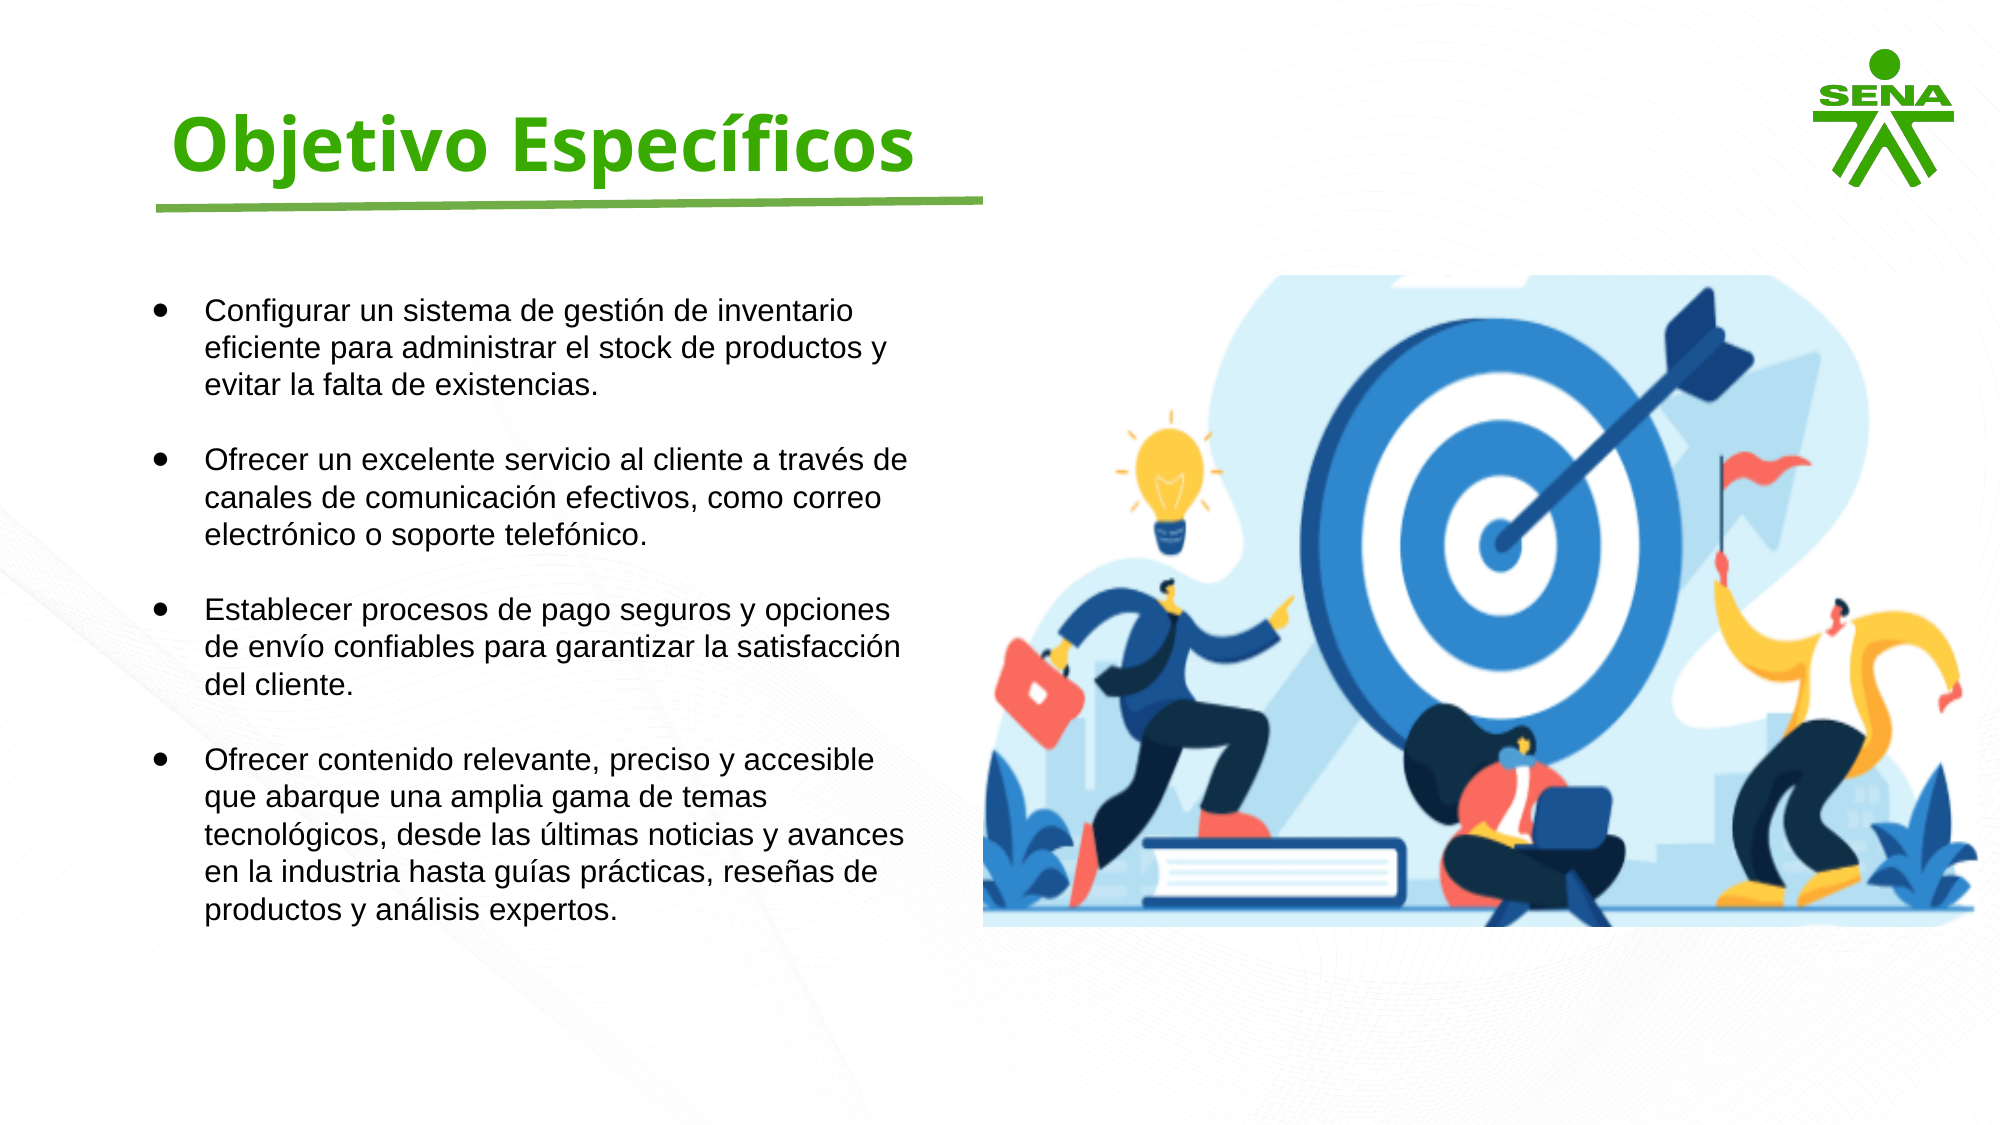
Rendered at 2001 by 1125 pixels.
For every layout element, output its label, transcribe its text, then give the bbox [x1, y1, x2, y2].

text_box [155, 200, 984, 209]
text_box Objetivo Específicos [155, 99, 1066, 276]
picture [0, 0, 2000, 1125]
text_box Configurar un sistema de gestión de inventario eficiente para administrar el stock de productos y evitar la falta de existencias. Ofrecer un excelente servicio al cliente a través de canales de comunicación efectivos, como correo electrónico o soporte telefónico. Establecer procesos de pago seguros y opciones de envío confiables para garantizar la satisfacción del cliente. Ofrecer contenido relevante, preciso y accesible que abarque una amplia gama de temas tecnológicos, desde las últimas noticias y avances en la industria hasta guías prácticas, reseñas de productos y análisis expertos. [114, 282, 942, 934]
